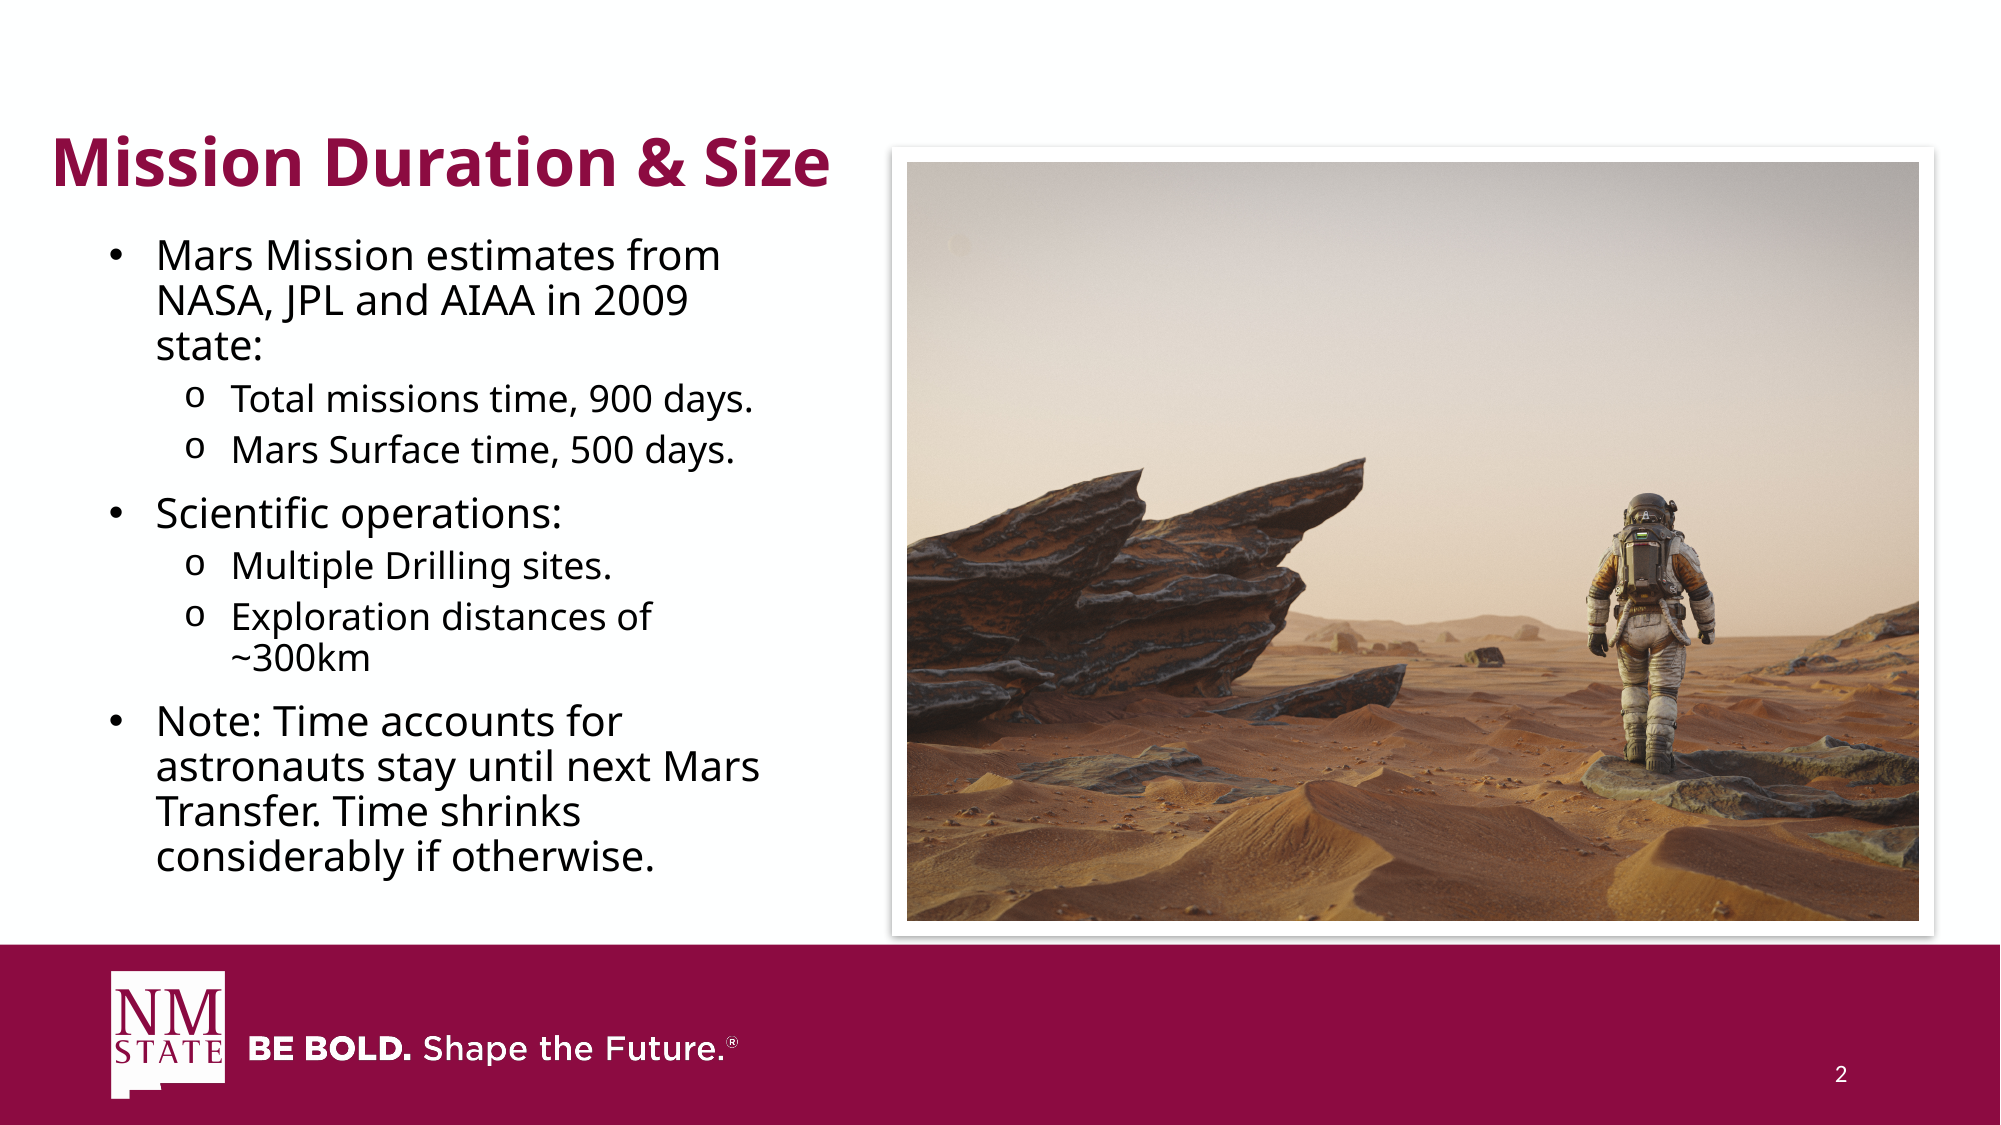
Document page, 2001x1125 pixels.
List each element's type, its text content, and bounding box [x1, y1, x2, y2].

list Mars Mission estimates from NASA, JPL and AIAA in 2009 state: Total missions time, 900 days. Mars Surface time, 500 days. Scientific operations: Multiple Drilling sites. Exploration distances of ~300km Note: Time accounts for astronauts stay until next Mars Transfer. Time shrinks considerably if otherwise. [93, 226, 816, 921]
picture [248, 1021, 739, 1073]
picture [906, 161, 1920, 921]
slide_number 2 [1412, 1042, 1863, 1103]
title Mission Duration & Size [35, 75, 873, 209]
picture [111, 971, 225, 1099]
